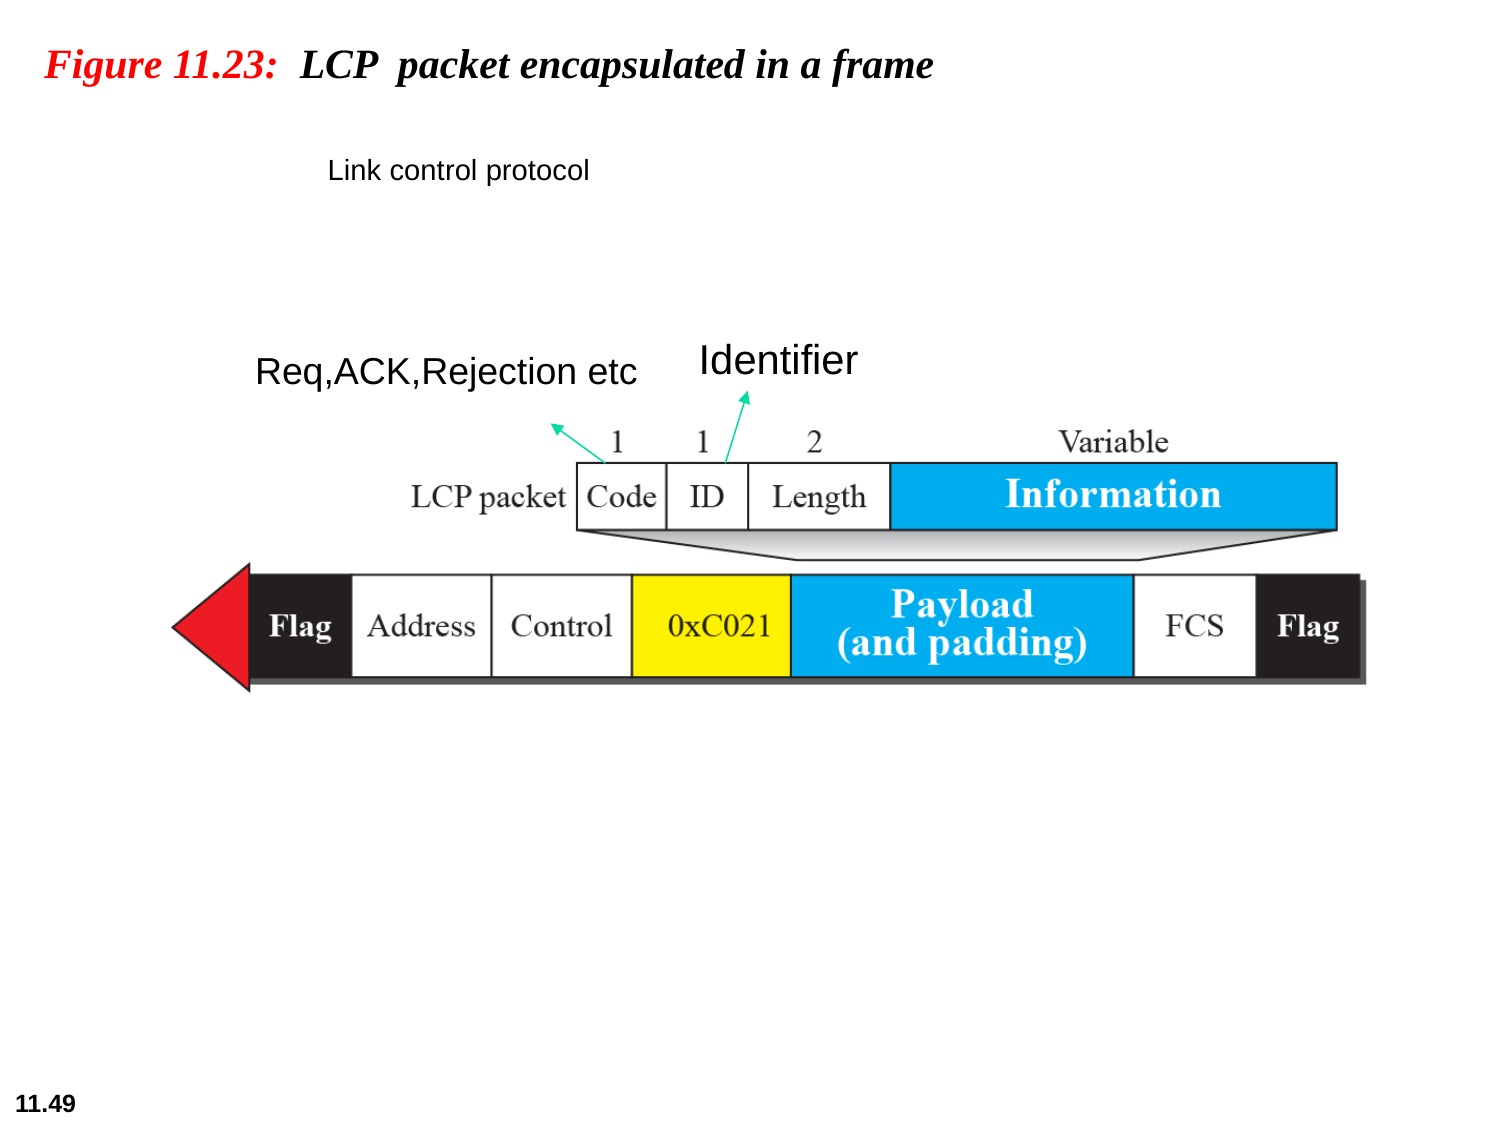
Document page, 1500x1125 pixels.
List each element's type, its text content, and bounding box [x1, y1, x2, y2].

text_box Link control protocol [312, 144, 606, 194]
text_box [725, 390, 748, 464]
text_box Figure 11.23: LCP packet encapsulated in a frame [29, 29, 1367, 95]
picture [171, 424, 1367, 694]
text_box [550, 423, 606, 464]
text_box Req,ACK,Rejection etc [240, 339, 653, 400]
text_box 11.49 [0, 1049, 313, 1125]
text_box Identifier [684, 325, 874, 391]
